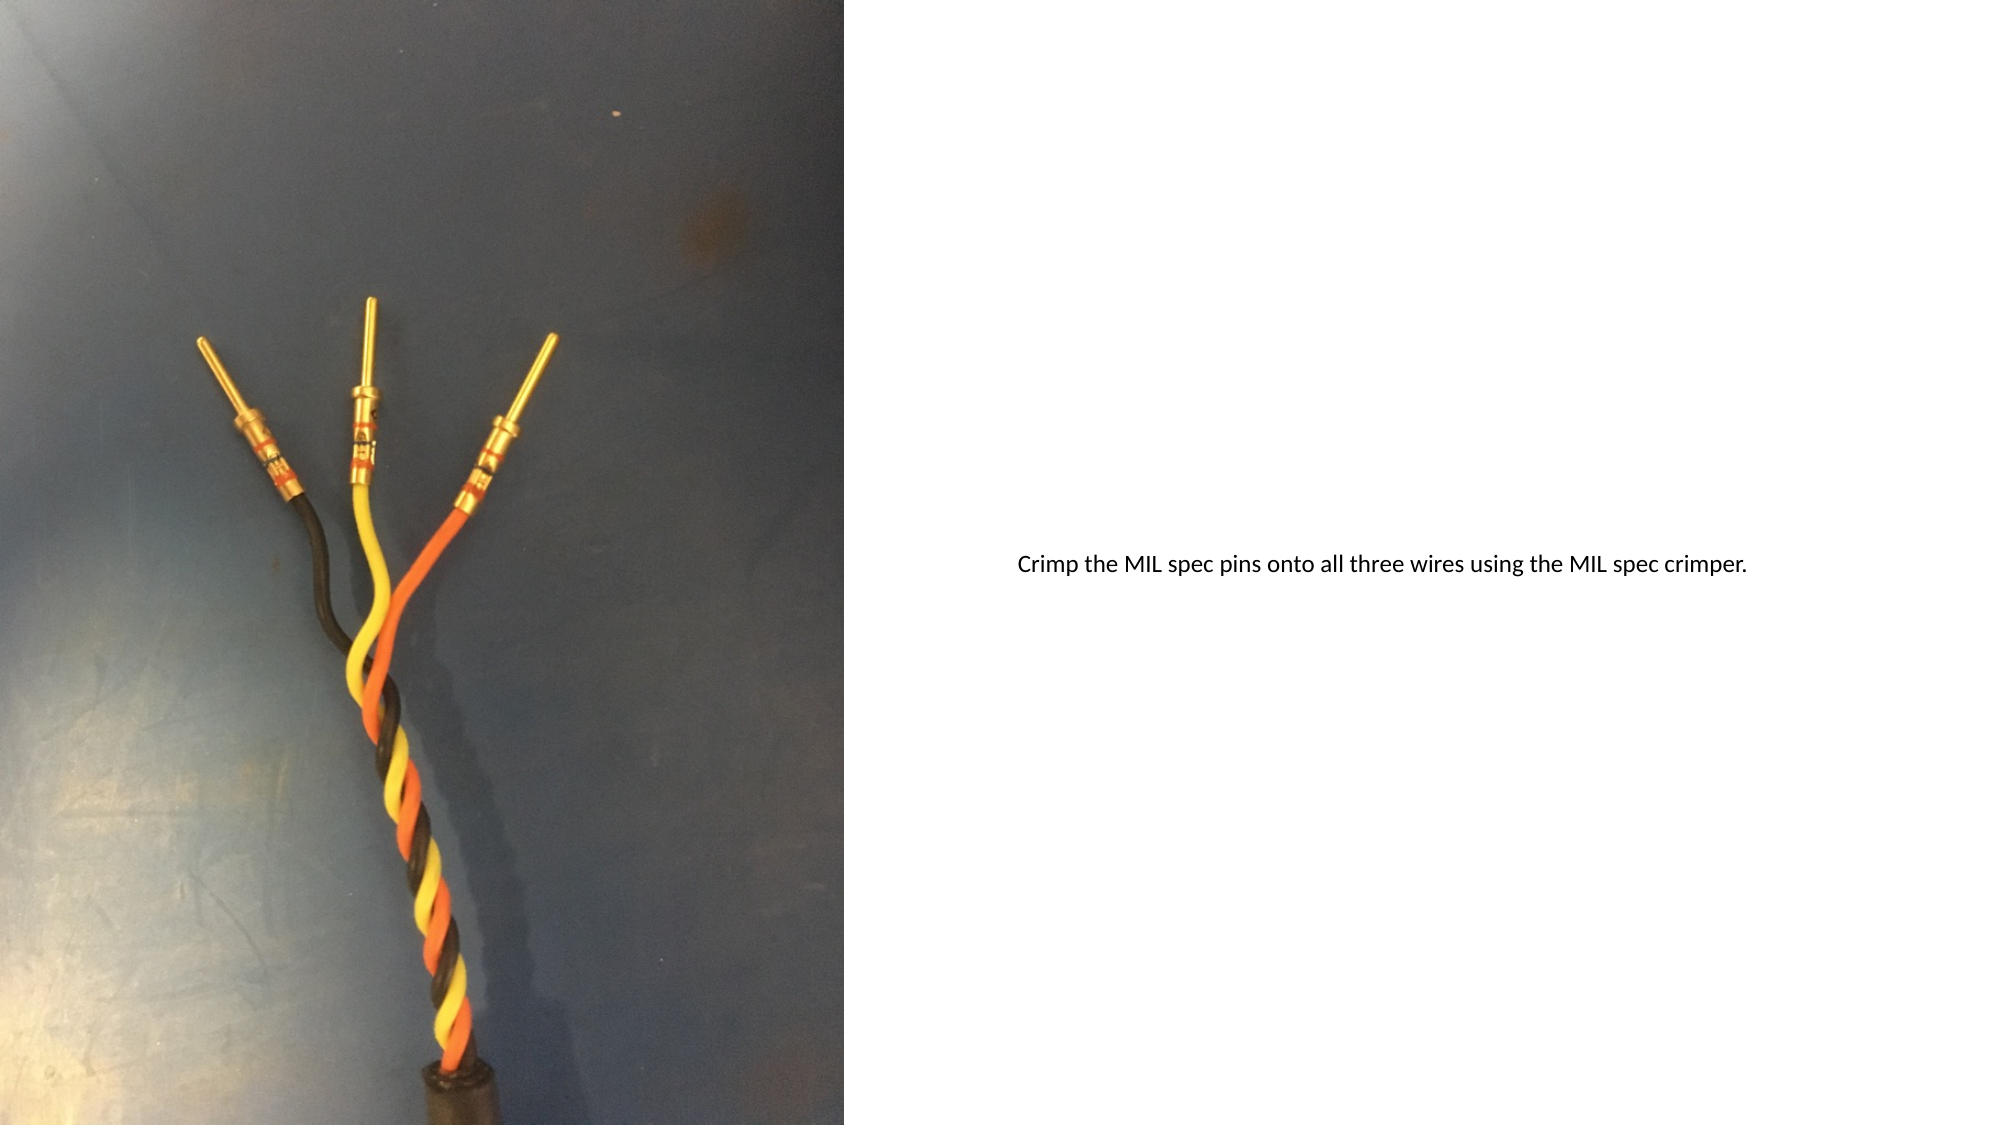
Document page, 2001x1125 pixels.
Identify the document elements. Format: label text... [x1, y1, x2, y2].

text_box Crimp the MIL spec pins onto all three wires using the MIL spec crimper. [999, 539, 1768, 585]
picture [0, 0, 844, 1125]
